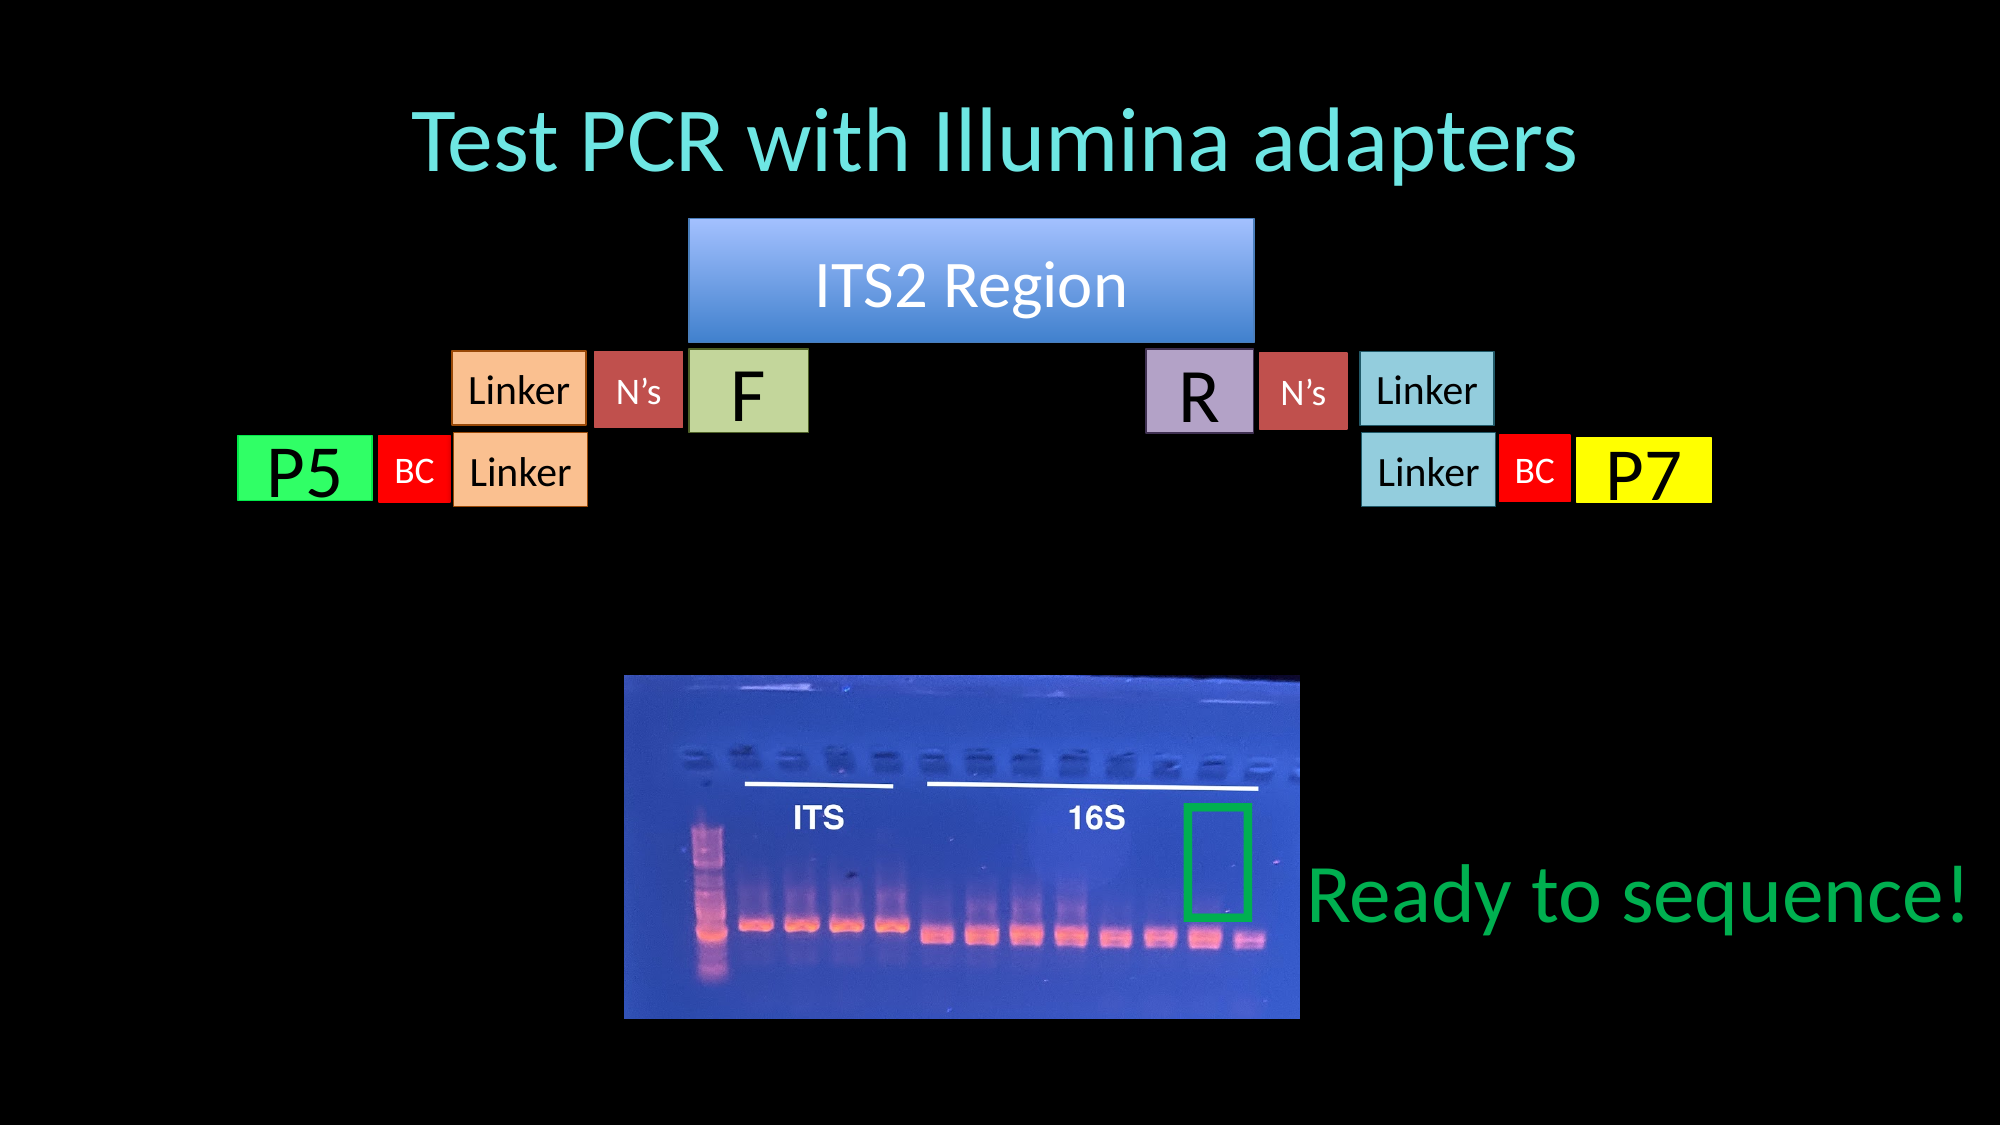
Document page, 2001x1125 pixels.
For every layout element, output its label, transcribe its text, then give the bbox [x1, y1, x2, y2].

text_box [238, 218, 1712, 507]
text_box  Ready to sequence! [1324, 748, 1987, 964]
title Test PCR with Illumina adapters [320, 40, 1671, 216]
picture [623, 675, 1319, 1019]
